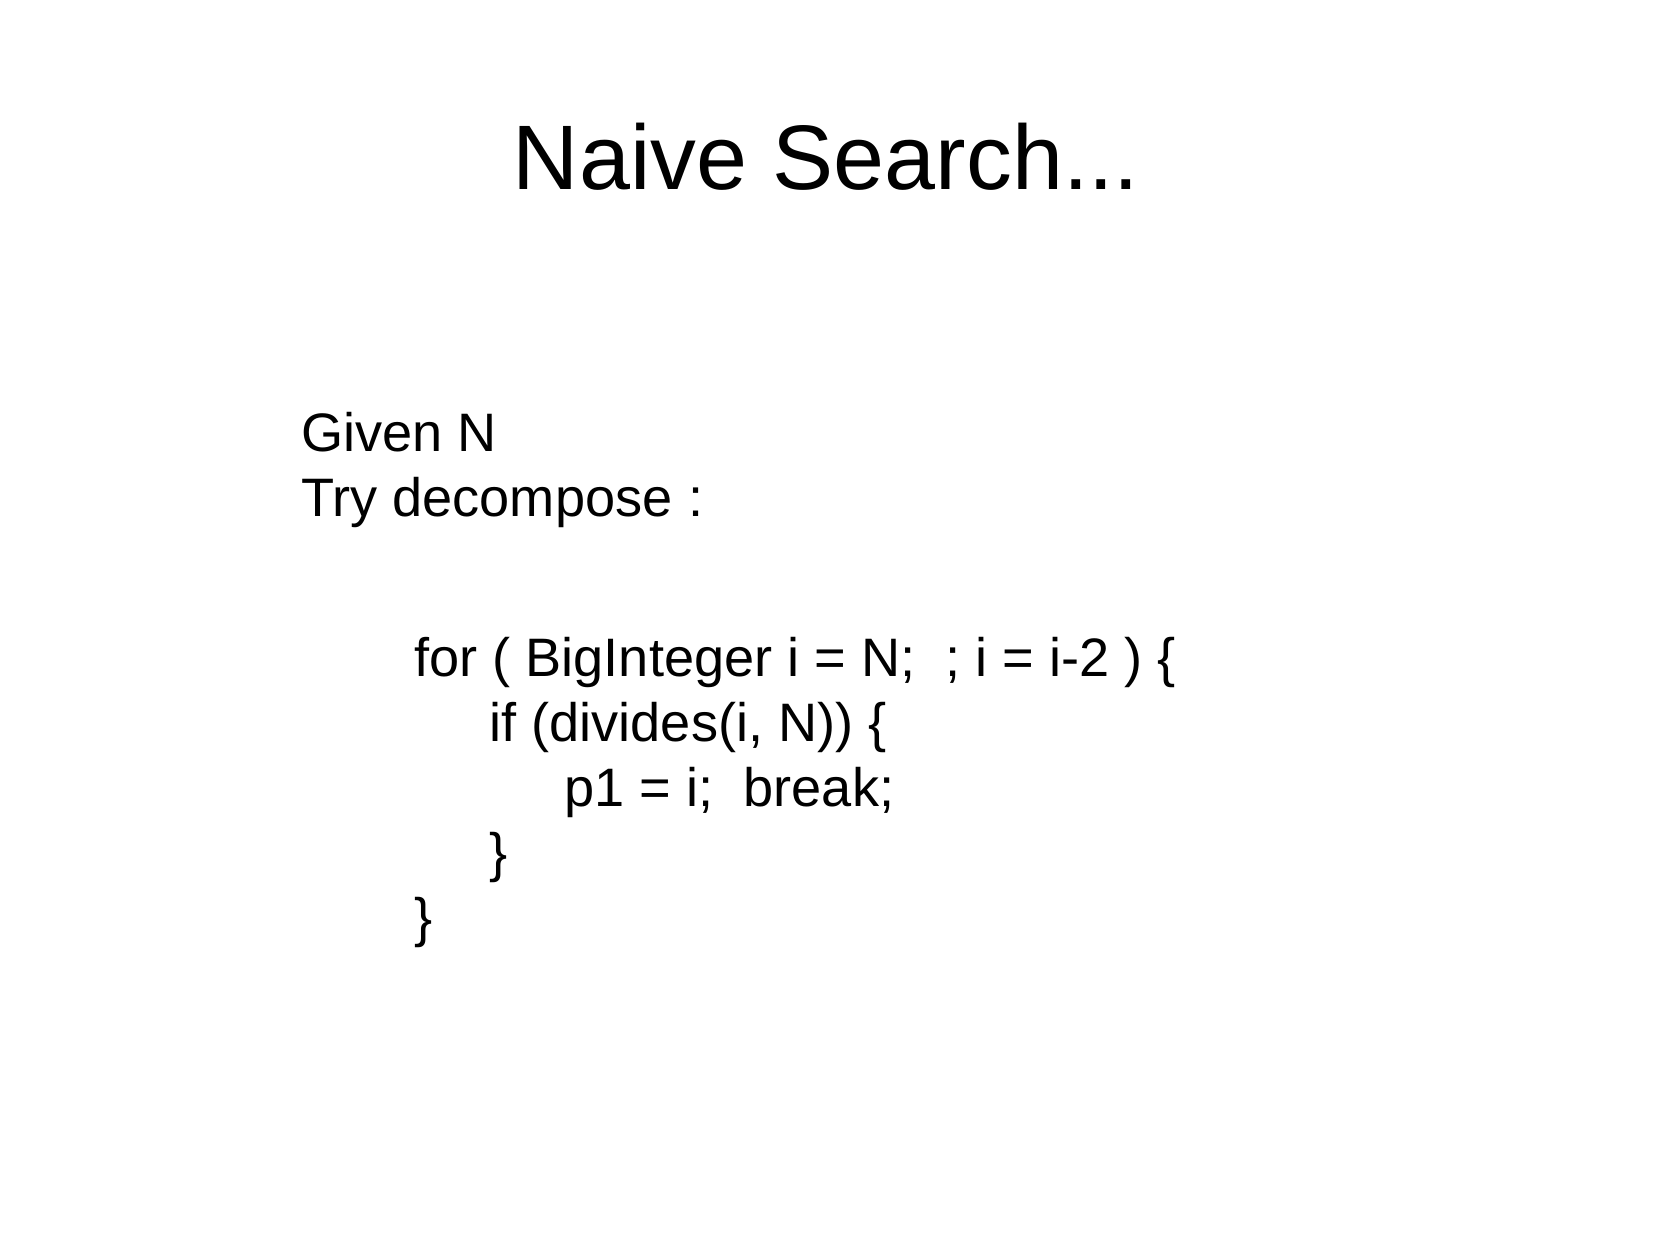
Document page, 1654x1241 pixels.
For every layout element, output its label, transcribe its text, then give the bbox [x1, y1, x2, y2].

title Naive Search... [82, 49, 1571, 257]
text_box for ( BigInteger i = N; ; i = i-2 ) { if (divides(i, N)) { p1 = i; break; } } [399, 614, 1191, 955]
text_box Given N Try decompose : [286, 389, 719, 580]
